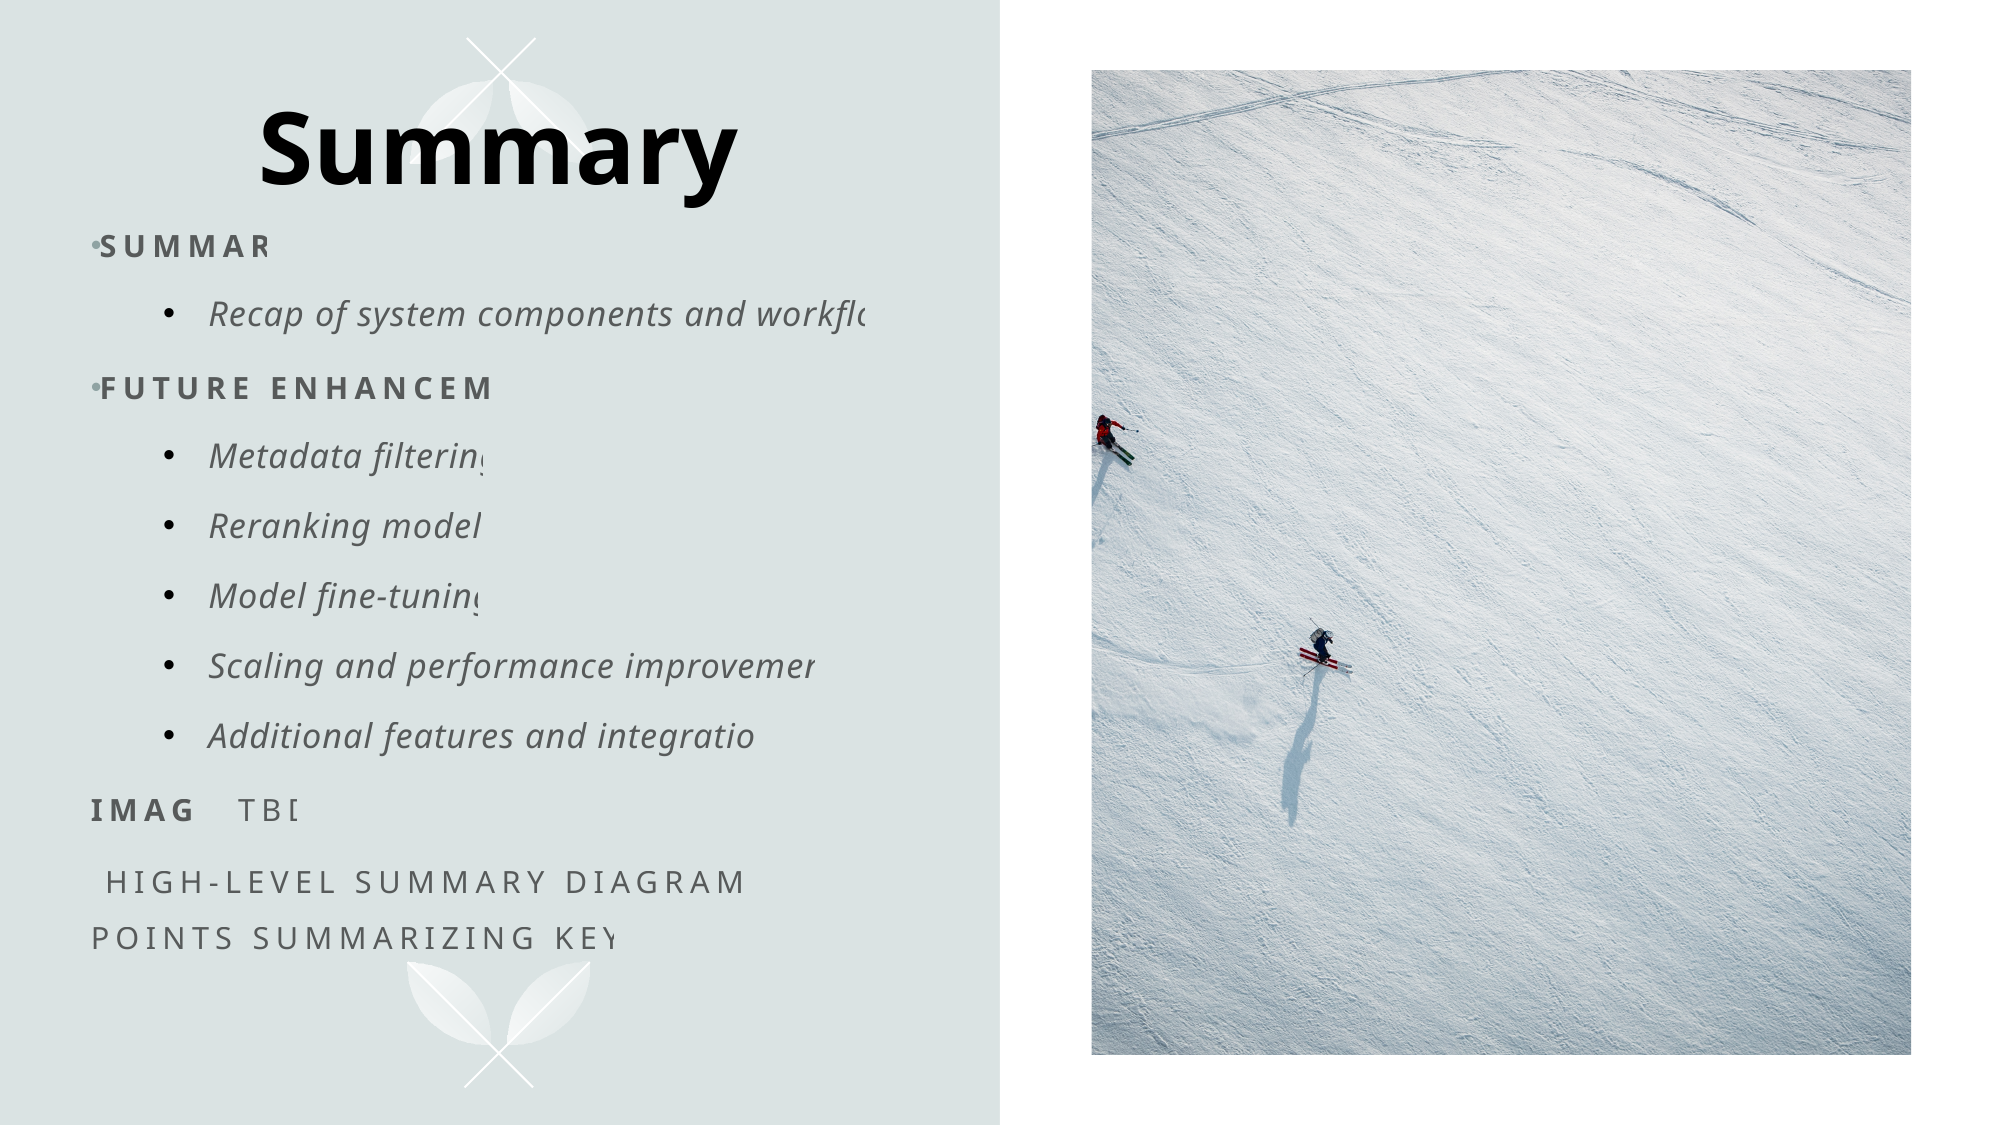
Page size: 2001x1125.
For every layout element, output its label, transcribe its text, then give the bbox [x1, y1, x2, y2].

title Summary [75, 70, 923, 200]
subtitle Summary: Recap of system components and workflow. Future Enhancements: Metadata filtering Reranking models Model fine-tuning Scaling and performance improvements Additional features and integrations Image:TBD High-level summary diagram or bullet points summarizing key points. [75, 200, 1061, 970]
picture [1091, 70, 1912, 1055]
